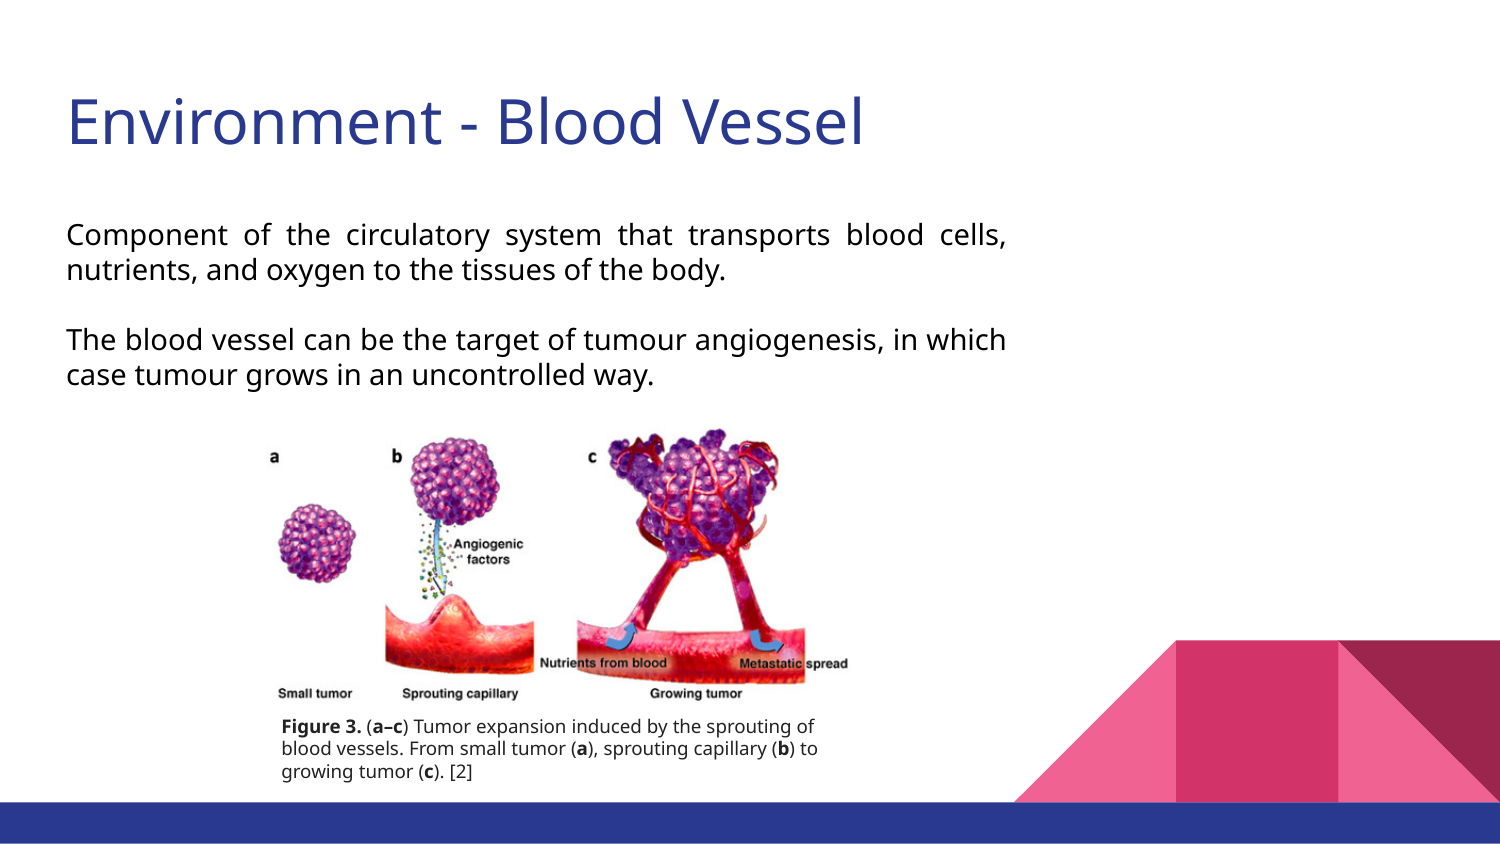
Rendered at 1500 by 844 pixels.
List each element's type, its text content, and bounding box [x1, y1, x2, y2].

title Environment - Blood Vessel [51, 67, 1449, 167]
list Component of the circulatory system that transports blood cells, nutrients, and oxygen to the tissues of the body. The blood vessel can be the target of tumour angiogenesis, in which case tumour grows in an uncontrolled way. [51, 201, 1023, 750]
picture [266, 427, 851, 704]
